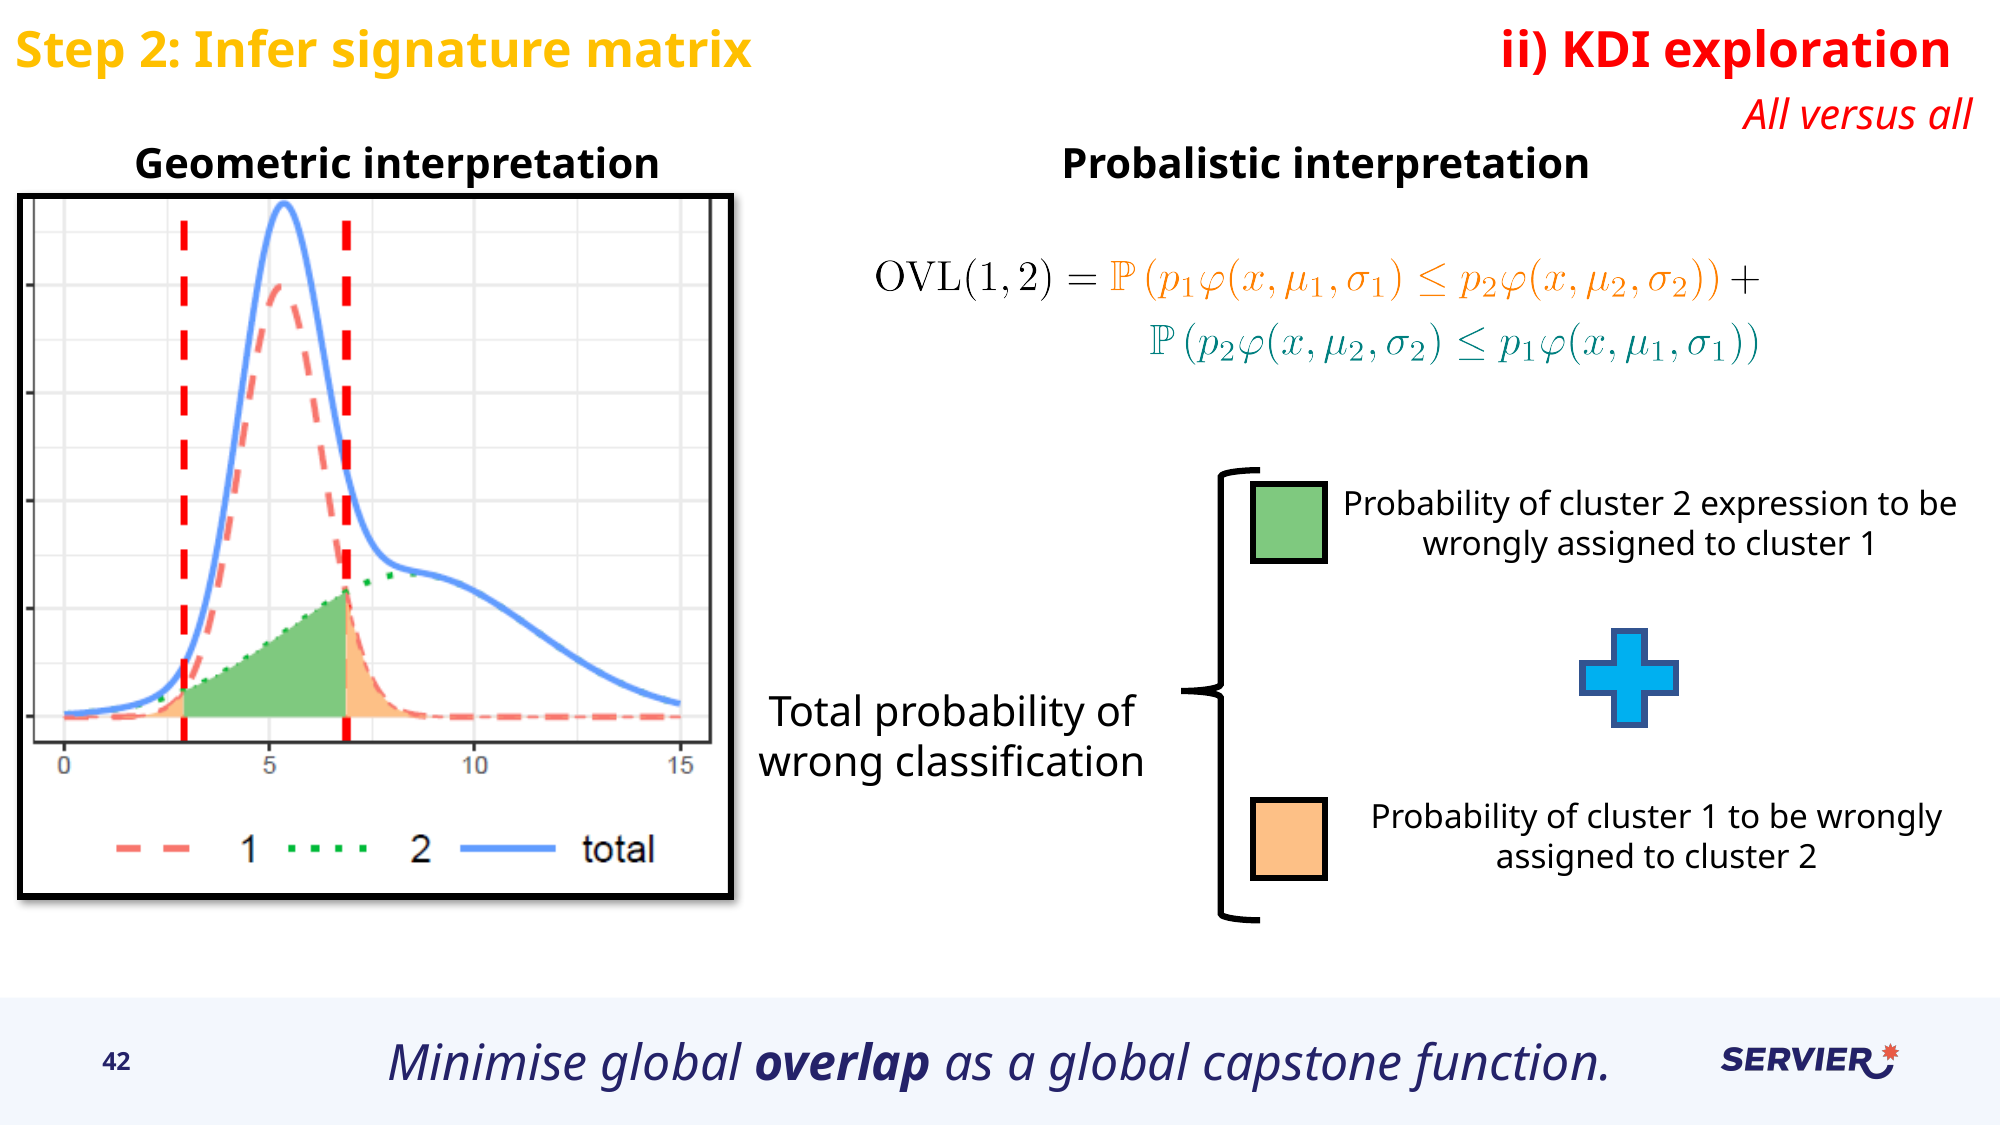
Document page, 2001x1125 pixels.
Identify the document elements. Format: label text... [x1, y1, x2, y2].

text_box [709, 470, 1977, 921]
text_box Probalistic interpretation [1014, 167, 1637, 195]
text_box Geometric interpretation [86, 167, 709, 195]
picture [876, 258, 1759, 365]
picture [22, 198, 728, 894]
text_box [0, 11, 1989, 167]
text_box Minimise global overlap as a global capstone function. [64, 1023, 1936, 1099]
